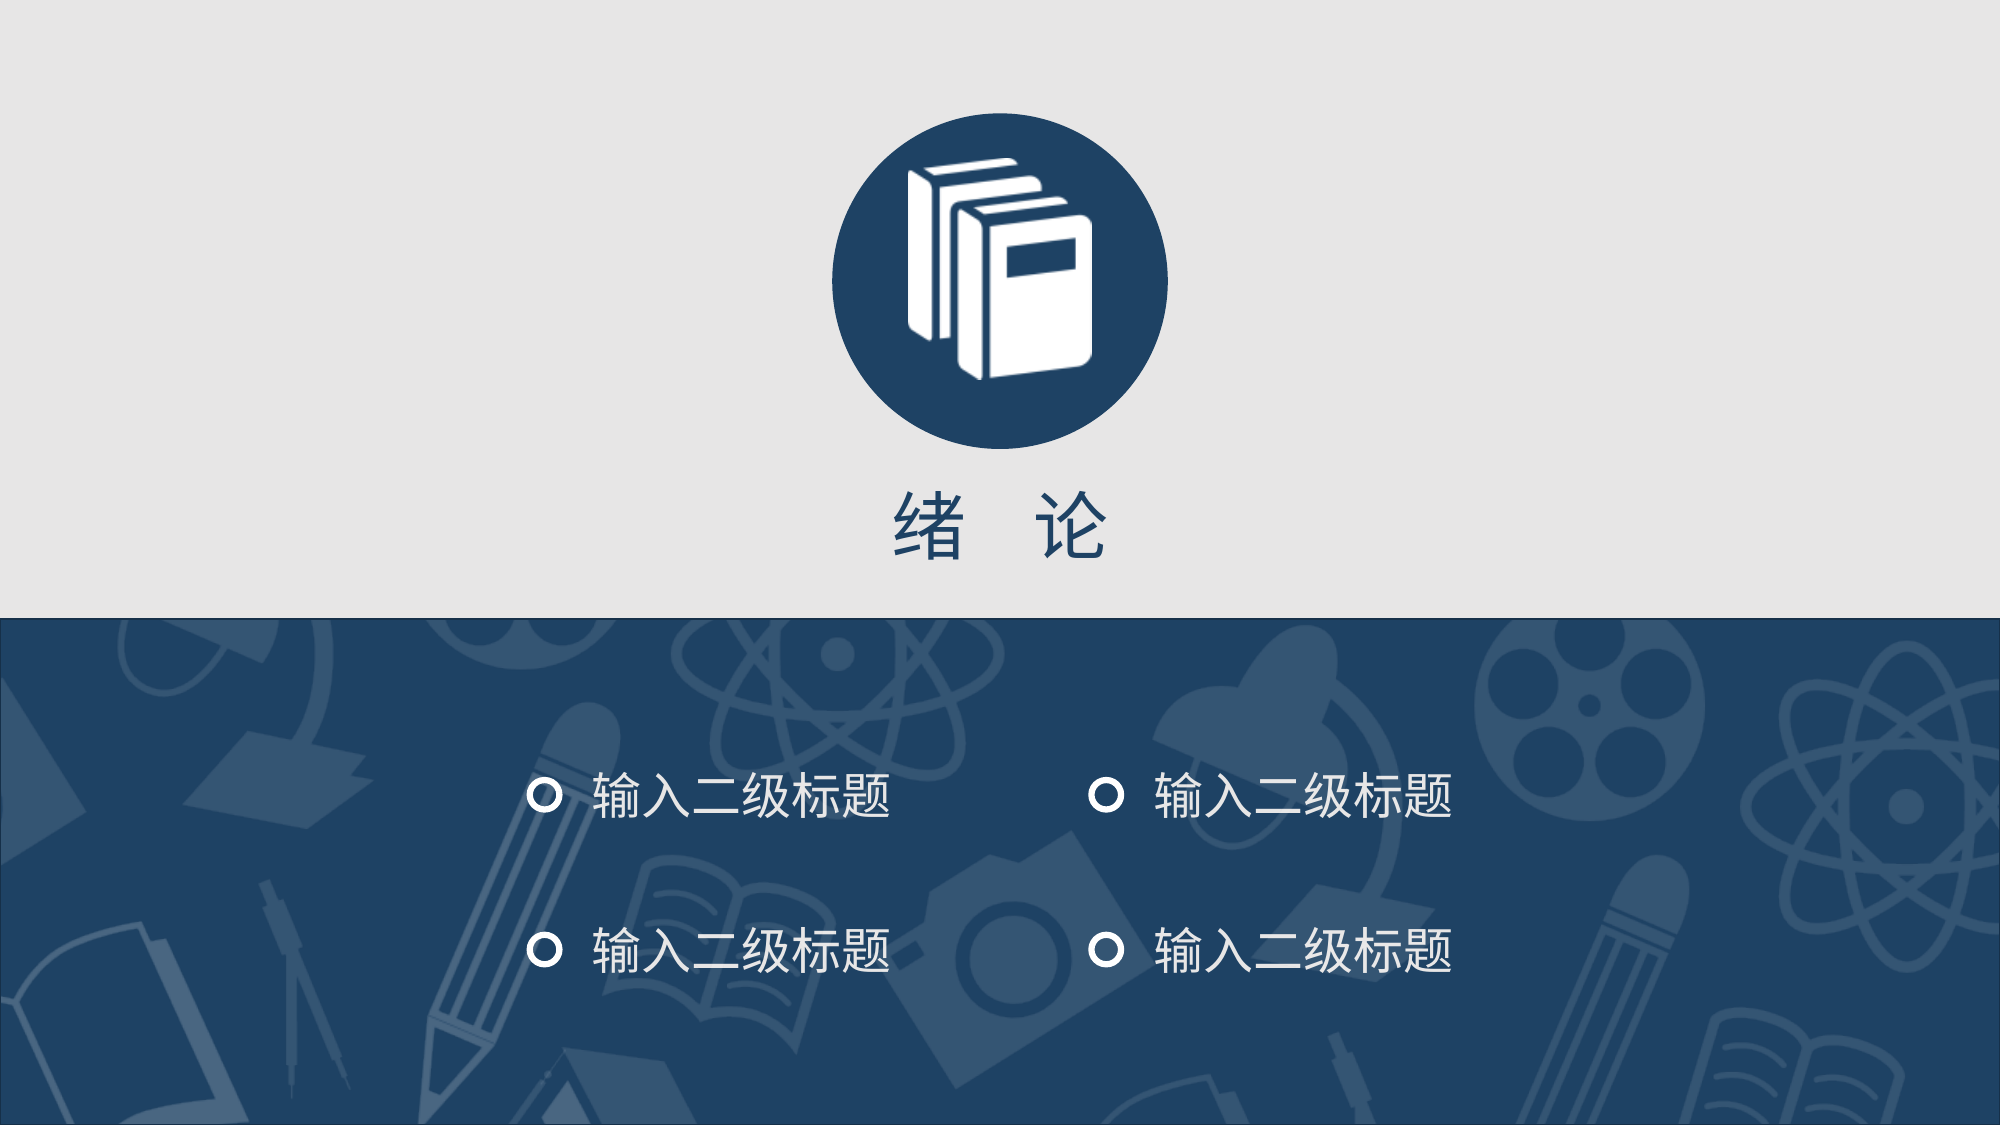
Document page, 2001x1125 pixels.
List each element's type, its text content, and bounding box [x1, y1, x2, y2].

text_box [0, 618, 2000, 1125]
text_box 绪 论 [876, 472, 1124, 577]
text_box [832, 113, 1168, 449]
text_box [529, 756, 1471, 988]
